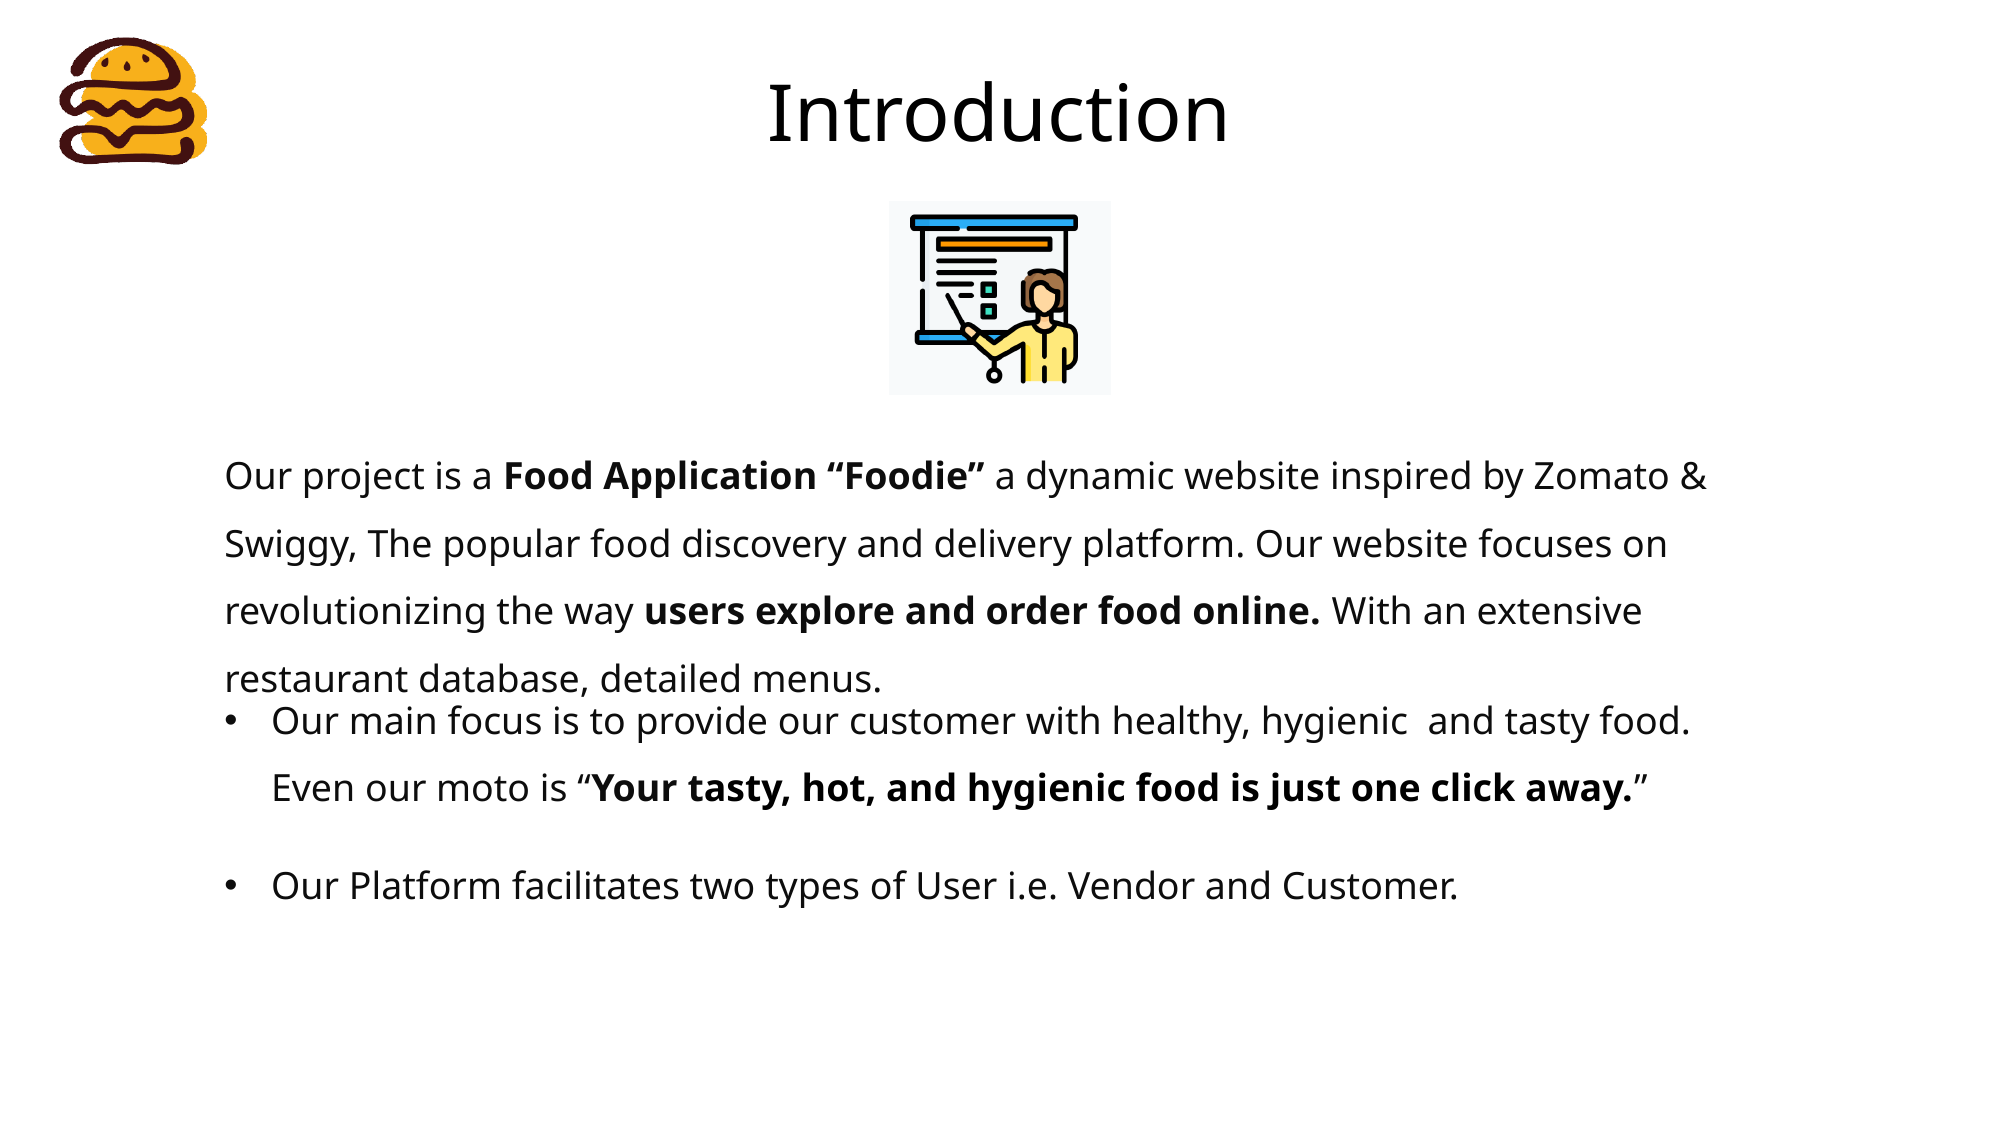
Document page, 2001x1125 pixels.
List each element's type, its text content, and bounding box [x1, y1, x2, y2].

text_box Our Platform facilitates two types of User i.e. Vendor and Customer. [209, 832, 1599, 915]
picture [50, 25, 210, 175]
text_box Our project is a Food Application “Foodie” a dynamic website inspired by Zomato & Swiggy, The popular food discovery and delivery platform. Our website focuses on revolutionizing the way users explore and order food online. With an extensive restaurant database, detailed menus. [209, 422, 1791, 666]
text_box Our main focus is to provide our customer with healthy, hygienic and tasty food. Even our moto is “Your tasty, hot, and hygienic food is just one click away.” [209, 666, 1791, 817]
title Introduction [752, 56, 1248, 175]
picture [889, 201, 1111, 395]
